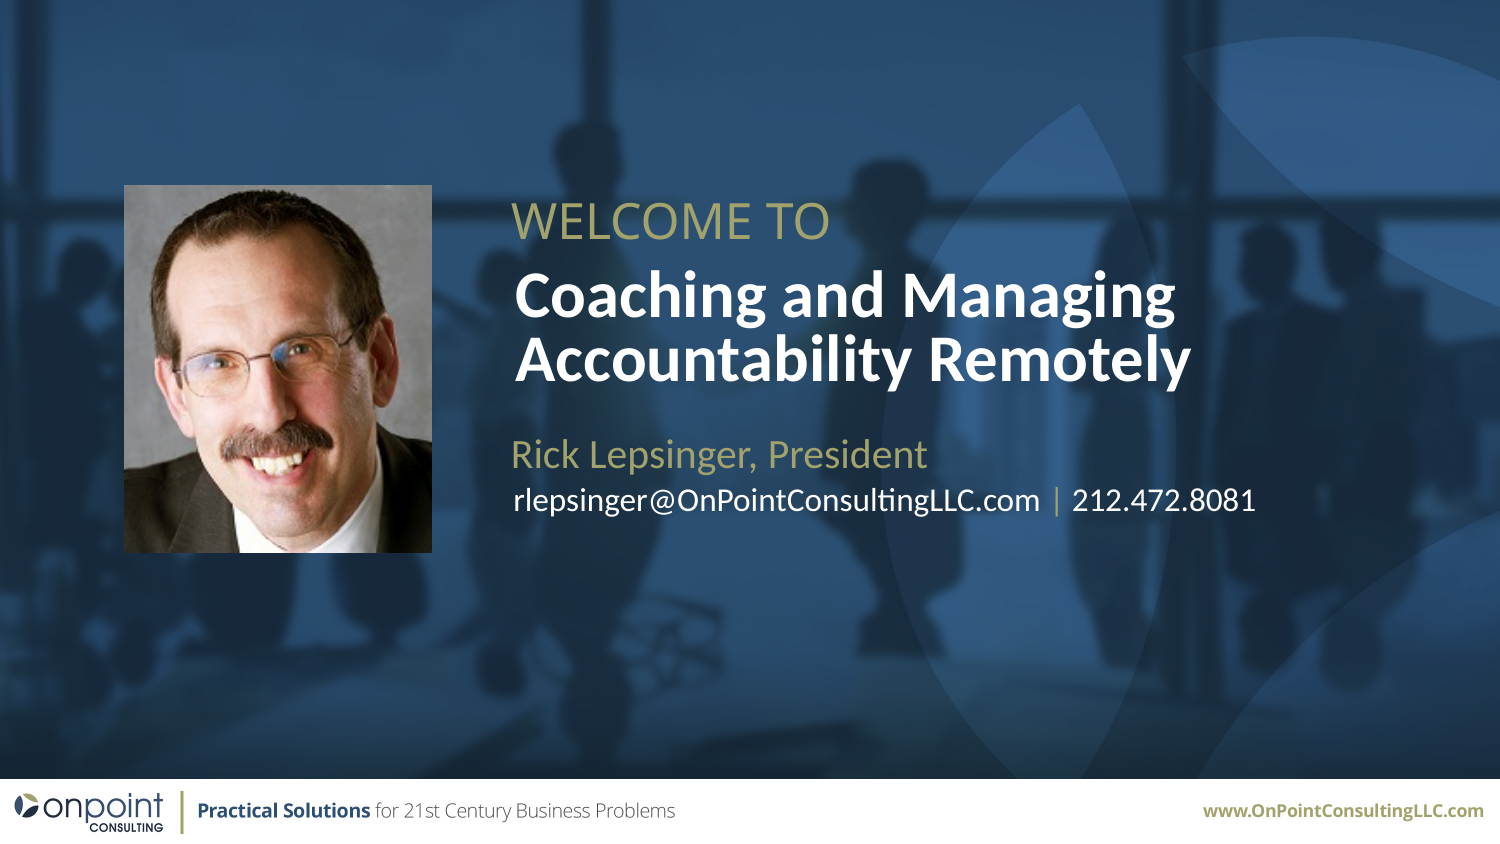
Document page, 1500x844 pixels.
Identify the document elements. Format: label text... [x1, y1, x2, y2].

text_box Rick Lepsinger, President [496, 429, 1032, 485]
text_box WELCOME TO [496, 193, 1500, 257]
picture [0, 0, 1500, 844]
text_box rlepsinger@OnPointConsultingLLC.com | 212.472.8081 [498, 478, 1333, 526]
text_box Coaching and Managing Accountability Remotely [500, 259, 1402, 402]
